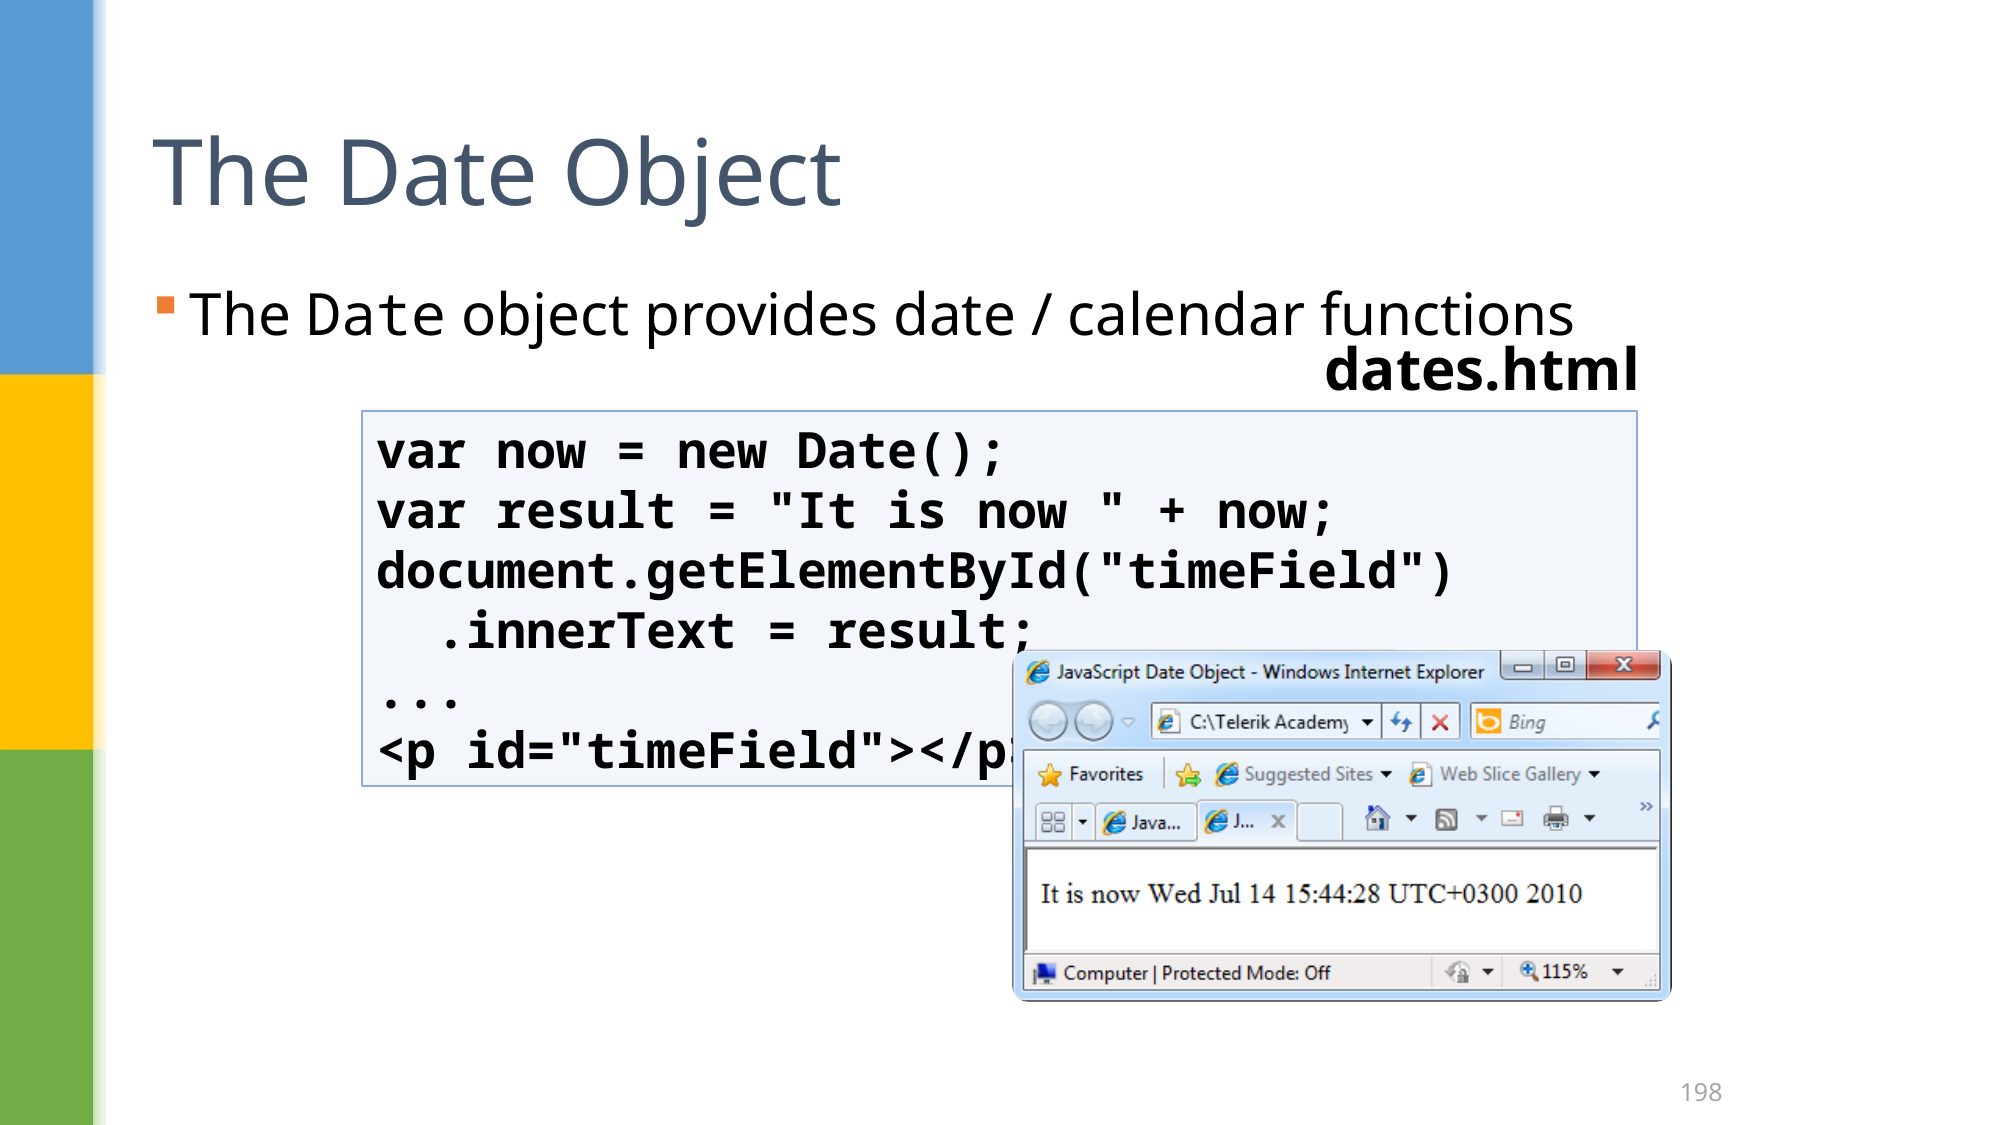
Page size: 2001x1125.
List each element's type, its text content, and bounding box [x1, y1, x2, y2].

title The Date Object [137, 59, 1863, 277]
picture [0, 0, 2001, 1125]
text_box var now = new Date(); var result = "It is now " + now; document.getElementById("timeField") .innerText = result; ... <p id="timeField"></p> [362, 410, 1638, 786]
text_box dates.html [1309, 324, 1655, 410]
slide_number 198 [1662, 1074, 1738, 1113]
list The Date object provides date / calendar functions [137, 277, 1863, 992]
